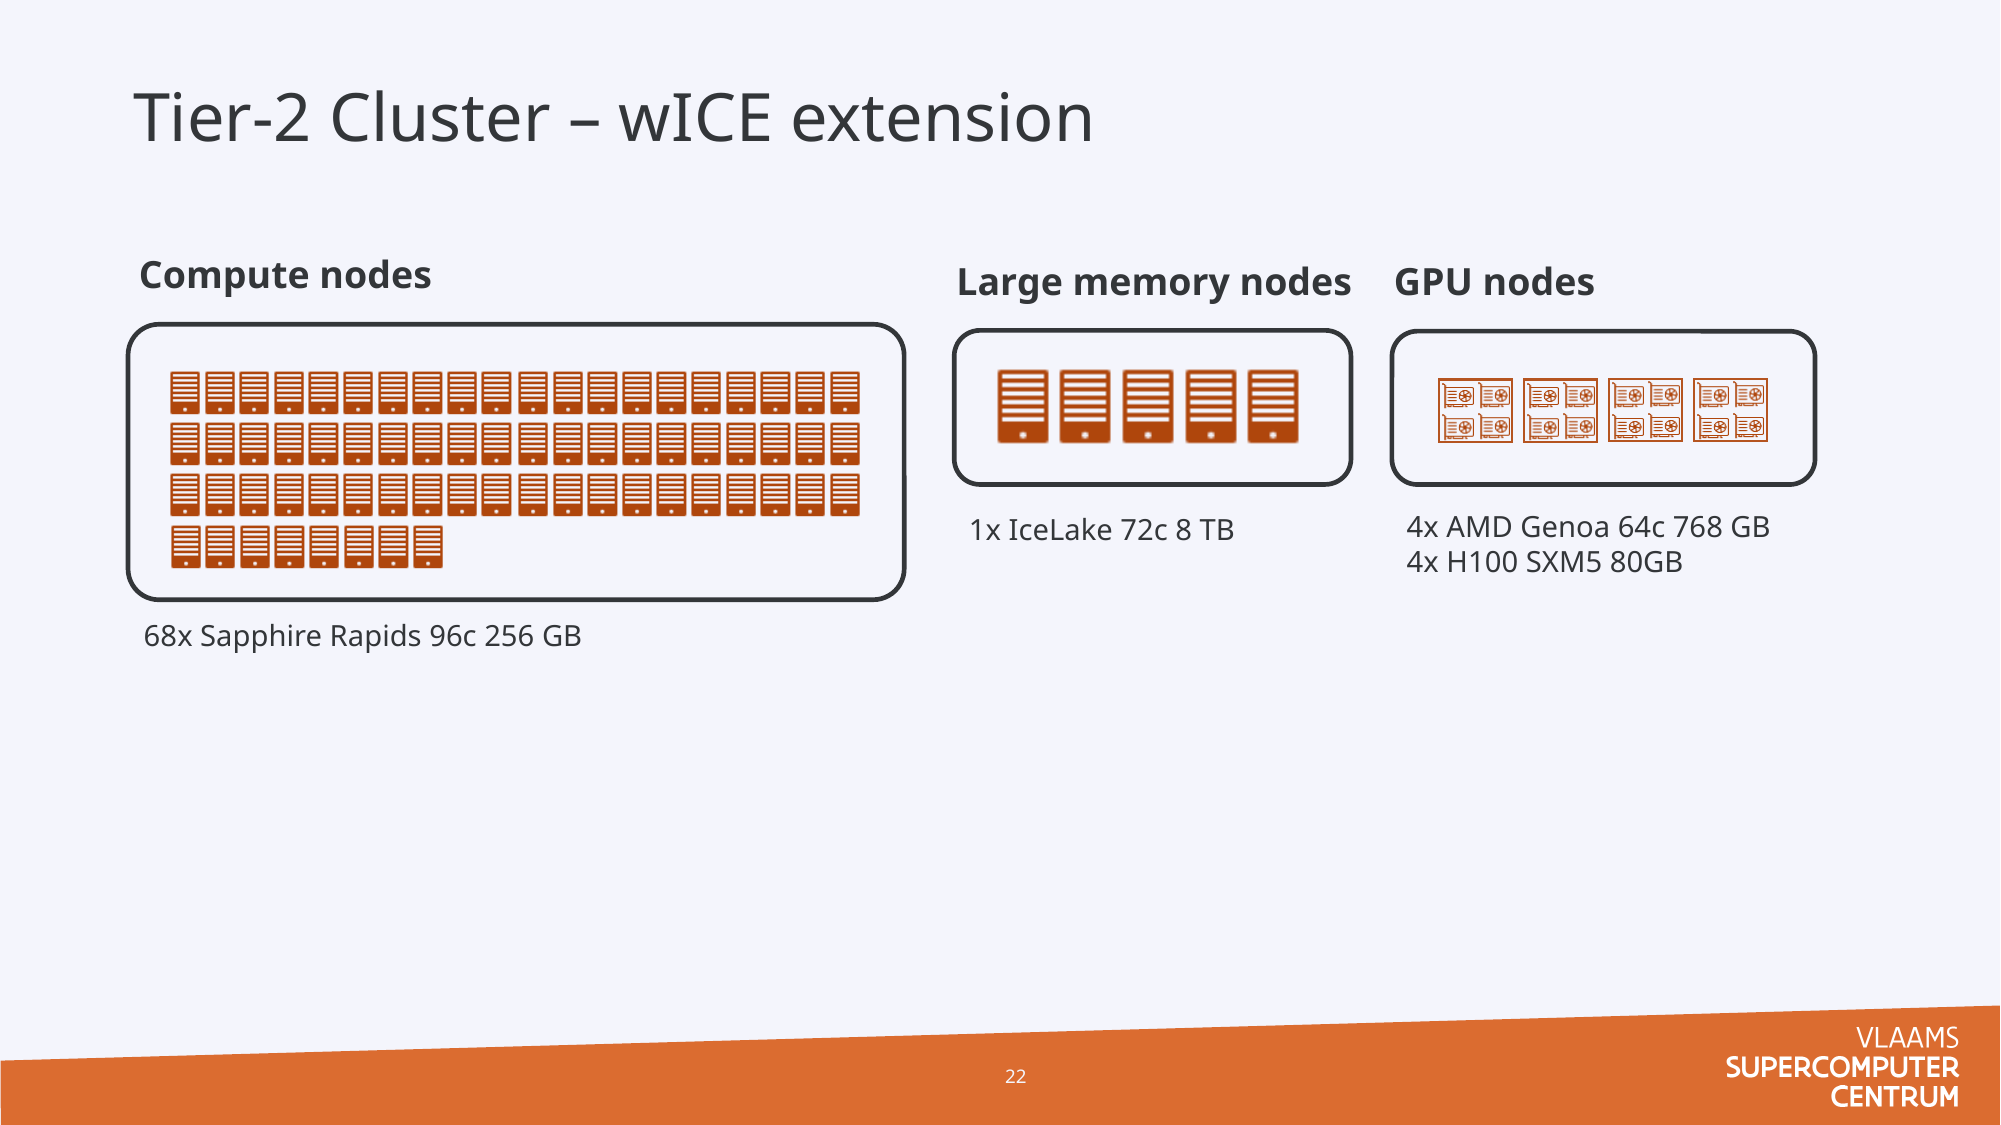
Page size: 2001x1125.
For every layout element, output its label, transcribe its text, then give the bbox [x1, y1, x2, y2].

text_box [1377, 250, 1815, 587]
text_box Tier-2 Cluster – wICE extension [118, 54, 1941, 185]
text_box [947, 250, 1361, 590]
text_box [126, 323, 906, 601]
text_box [168, 368, 513, 572]
picture [1725, 1021, 1960, 1117]
text_box Compute nodes [124, 243, 448, 304]
text_box 68x Sapphire Rapids 96c 256 GB [129, 609, 906, 695]
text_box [516, 368, 861, 520]
text_box 22 [958, 1047, 1042, 1108]
